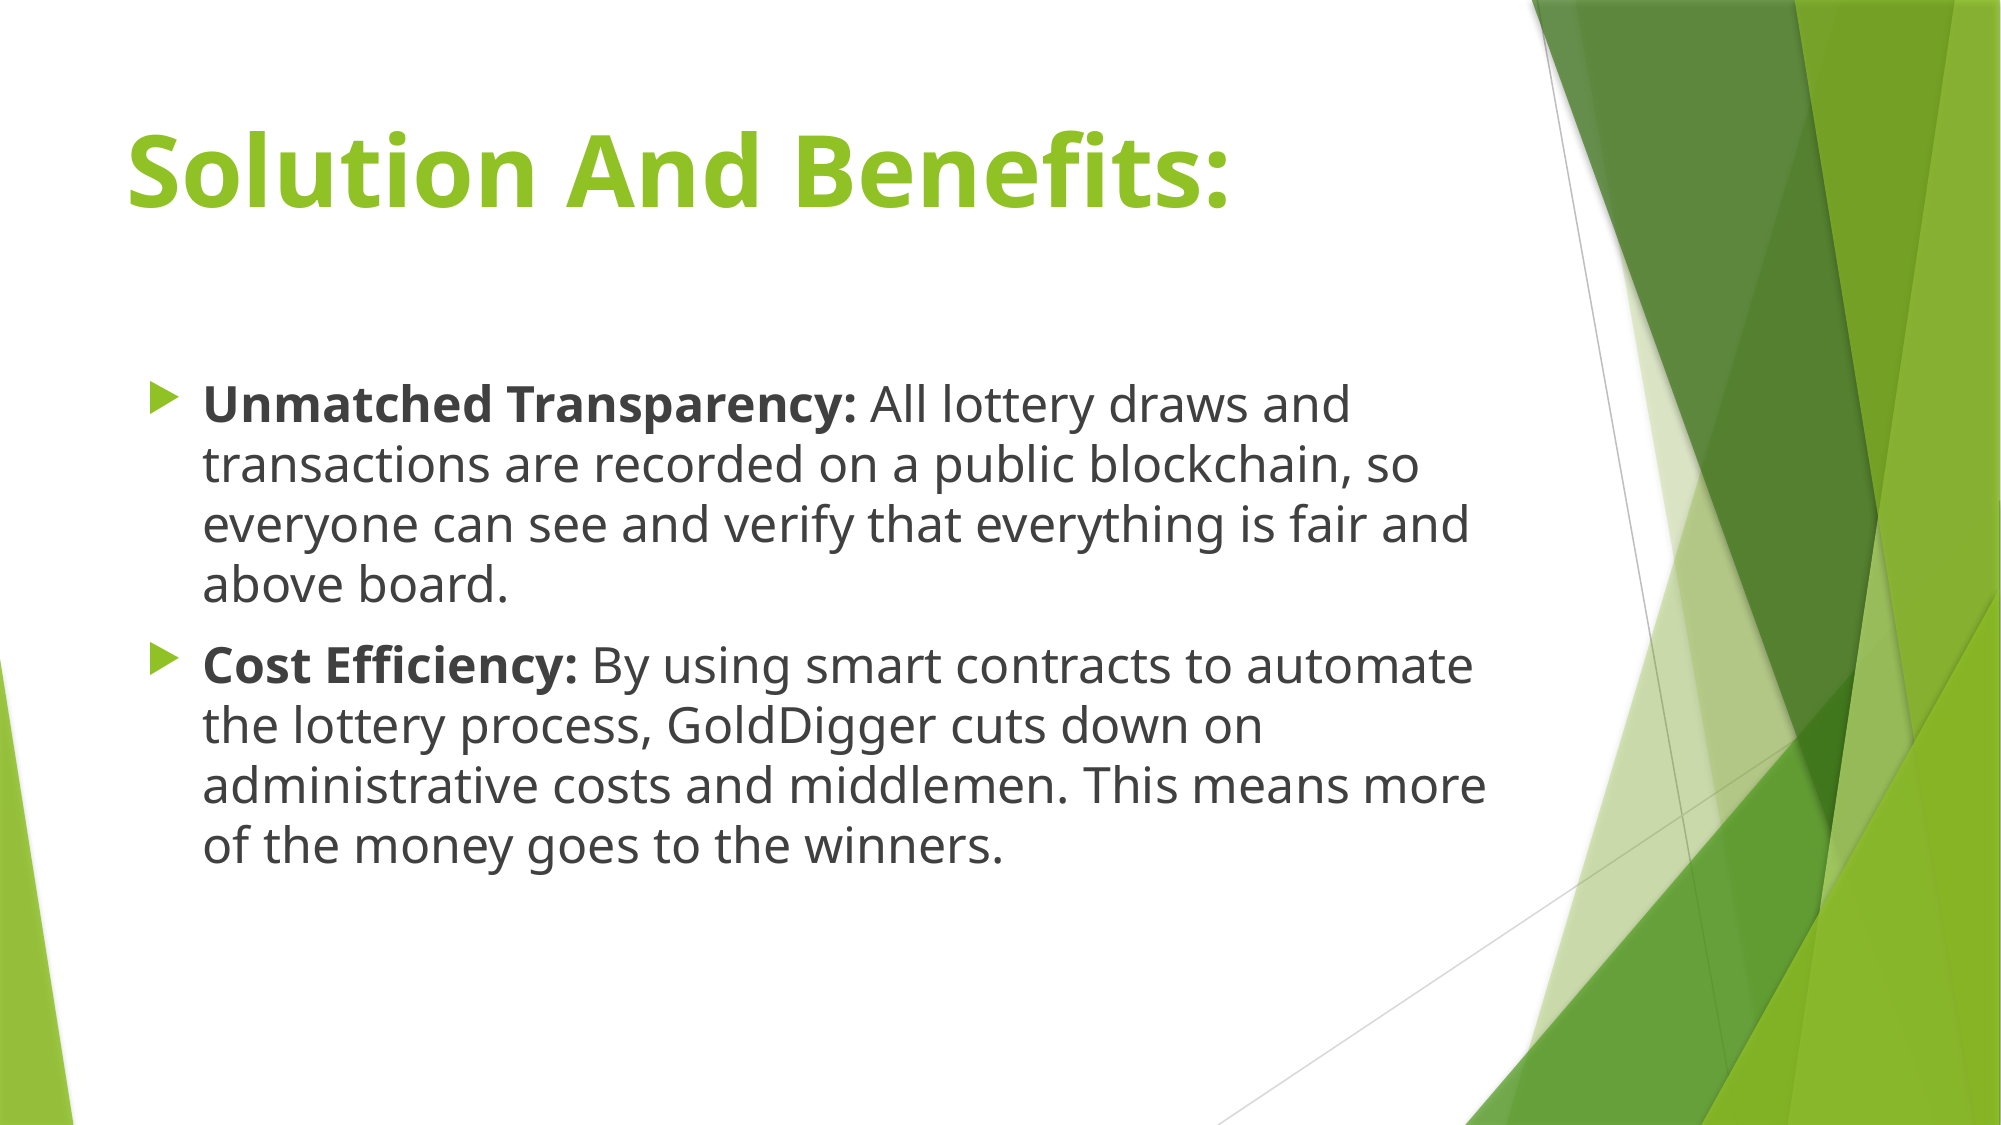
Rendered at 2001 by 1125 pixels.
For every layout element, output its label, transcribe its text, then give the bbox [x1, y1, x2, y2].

title Solution And Benefits: [111, 99, 1522, 317]
list Unmatched Transparency: All lottery draws and transactions are recorded on a public blockchain, so everyone can see and verify that everything is fair and above board. Cost Efficiency: By using smart contracts to automate the lottery process, GoldDigger cuts down on administrative costs and middlemen. This means more of the money goes to the winners. [131, 365, 1542, 1002]
